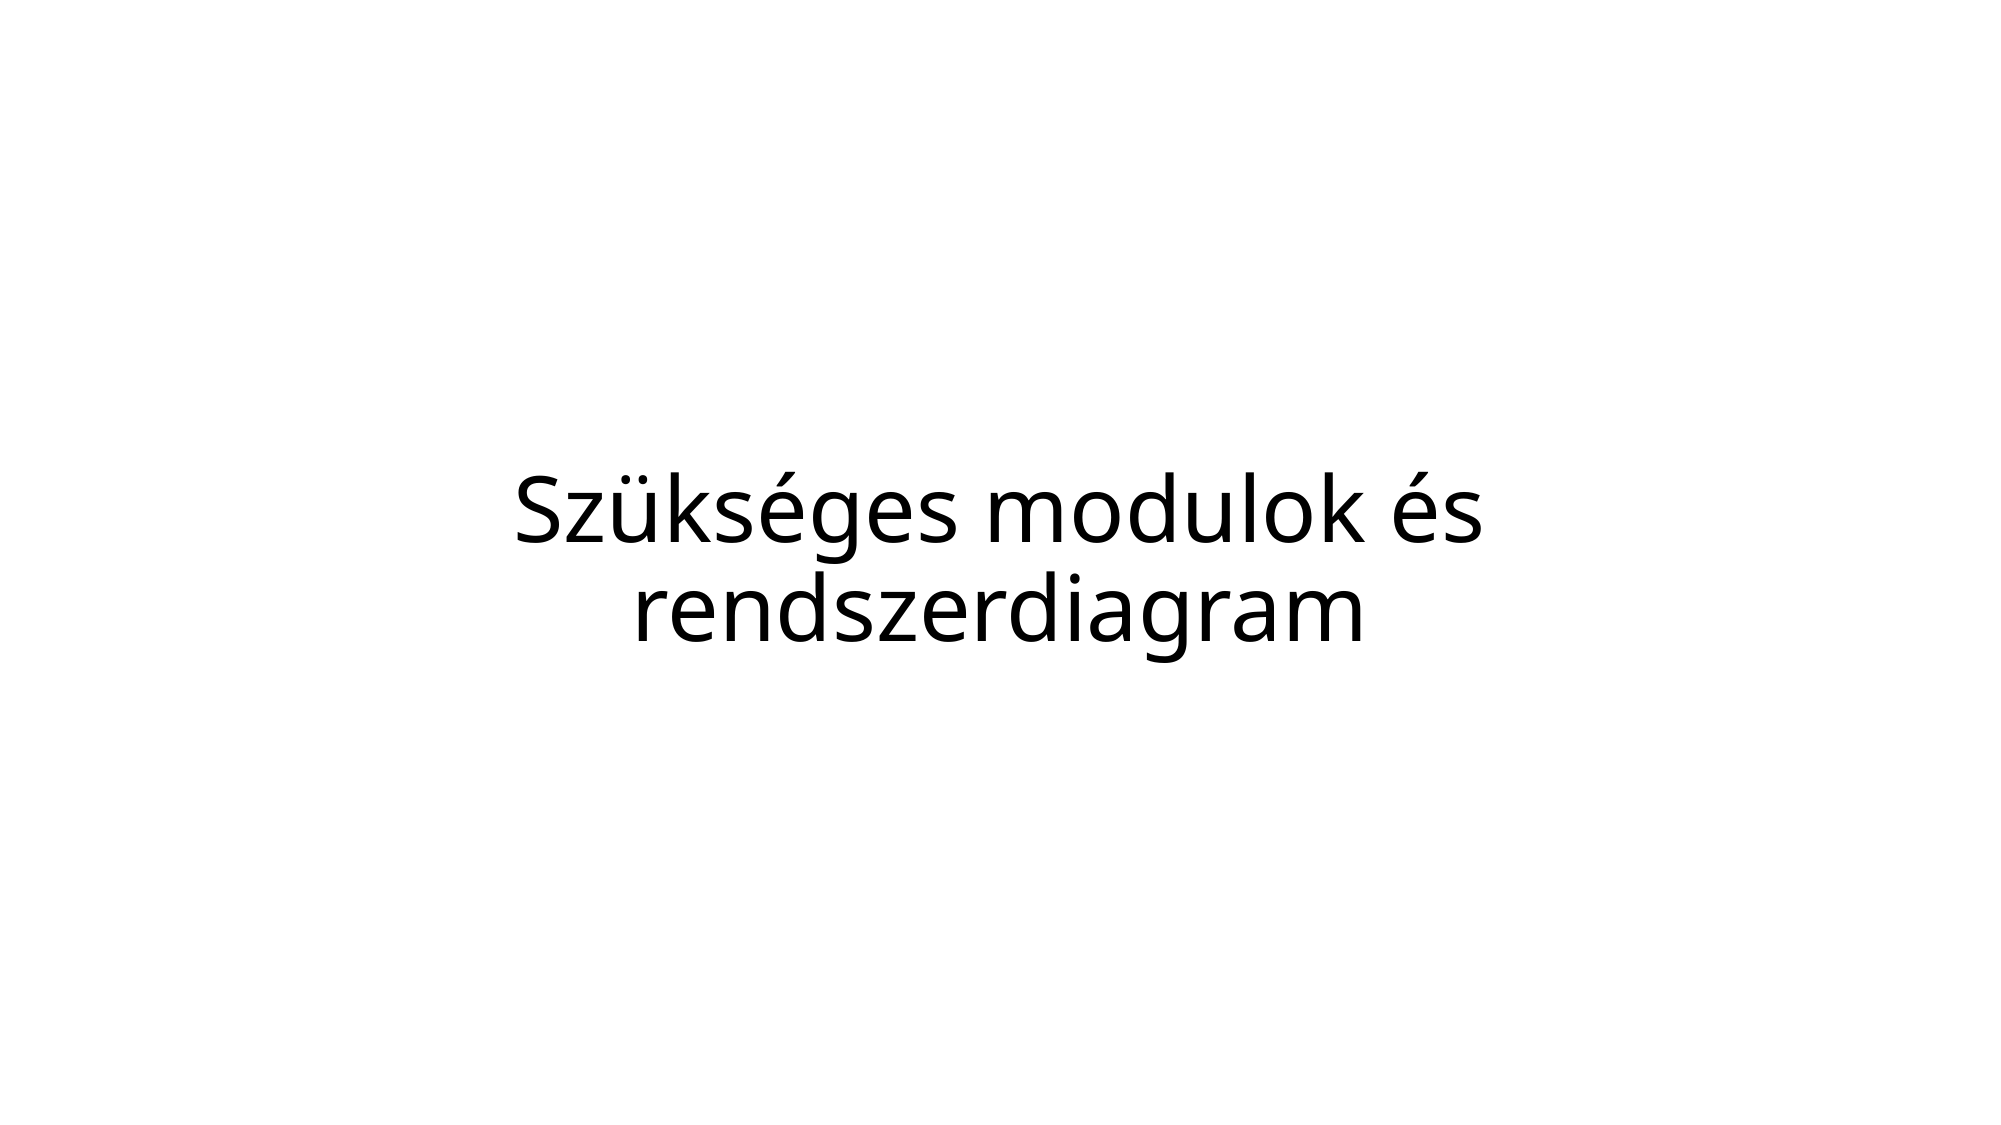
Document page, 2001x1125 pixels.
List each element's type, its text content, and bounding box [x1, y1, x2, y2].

title Szükséges modulok és rendszerdiagram [137, 453, 1863, 672]
